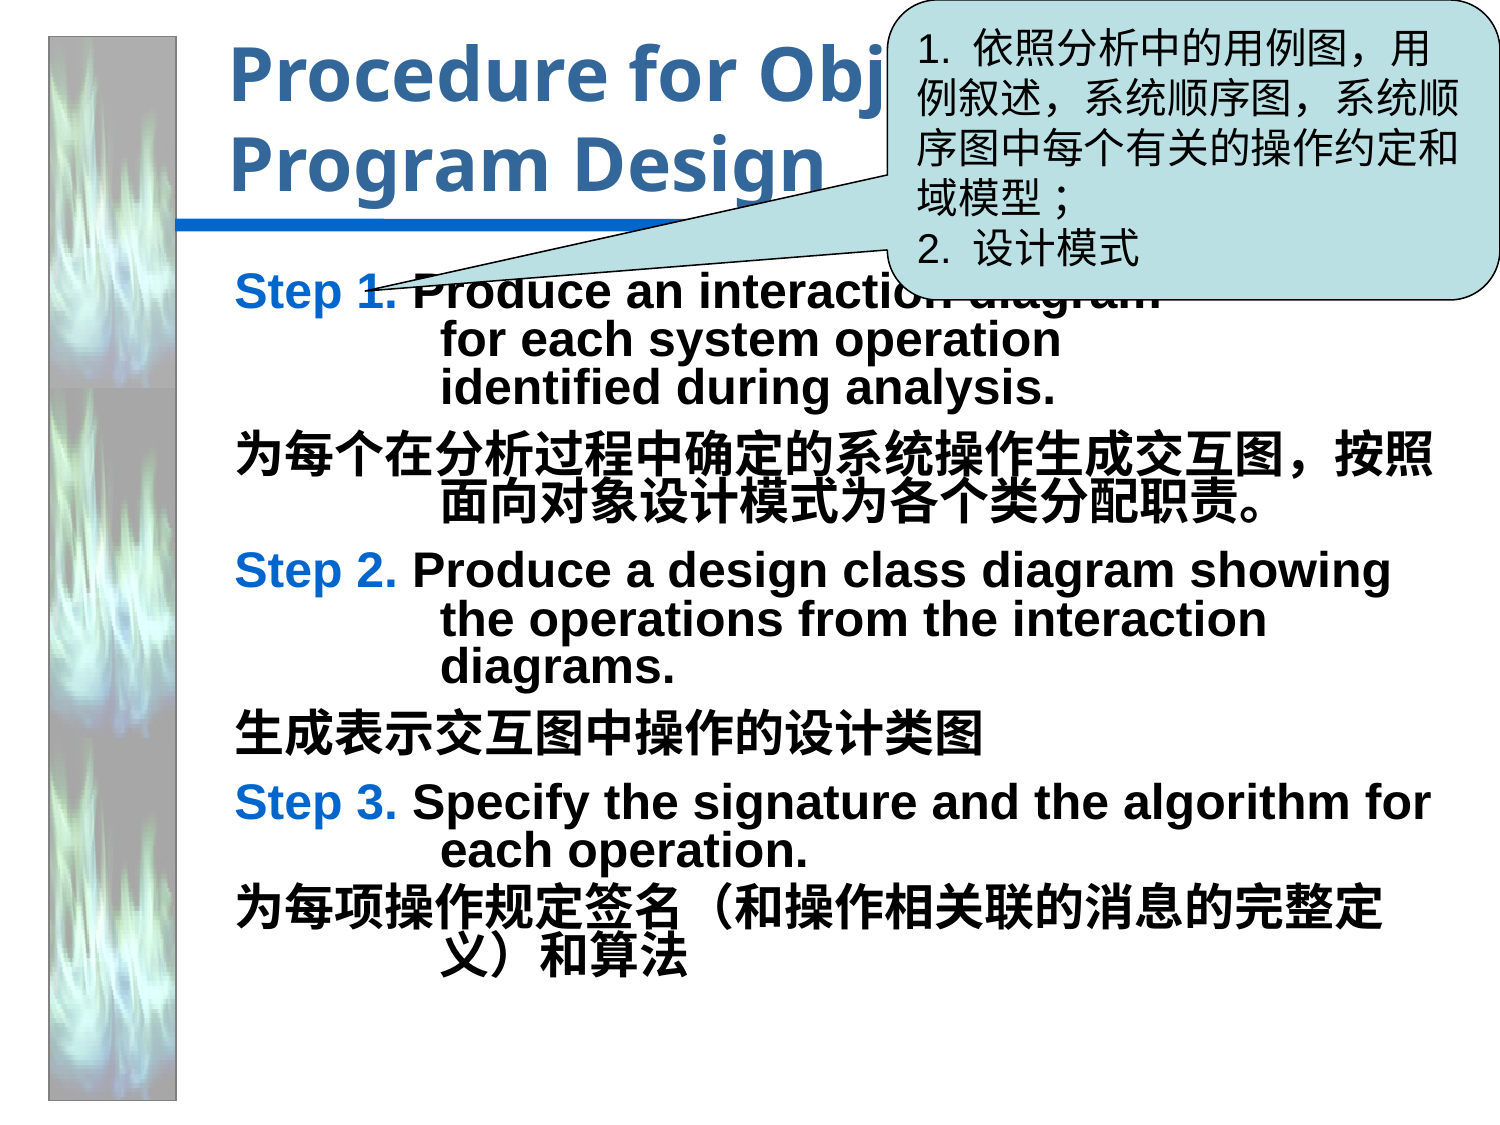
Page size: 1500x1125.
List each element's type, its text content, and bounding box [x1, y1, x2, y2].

title Procedure for Object-Oriented Program Design [212, 32, 890, 200]
list Step 1. Produce an interaction diagram for each system operation identified during analysis. 为每个在分析过程中确定的系统操作生成交互图，按照面向对象设计模式为各个类分配职责。 Step 2. Produce a design class diagram showing the operations from the interaction diagrams. 生成表示交互图中操作的设计类图 Step 3. Specify the signature and the algorithm for each operation. 为每项操作规定签名（和操作相关联的消息的完整定义）和算法 [200, 262, 1463, 1050]
text_box 1. 依照分析中的用例图，用例叙述，系统顺序图，系统顺序图中每个有关的操作约定和域模型 ； 2. 设计模式 [364, 0, 1500, 300]
